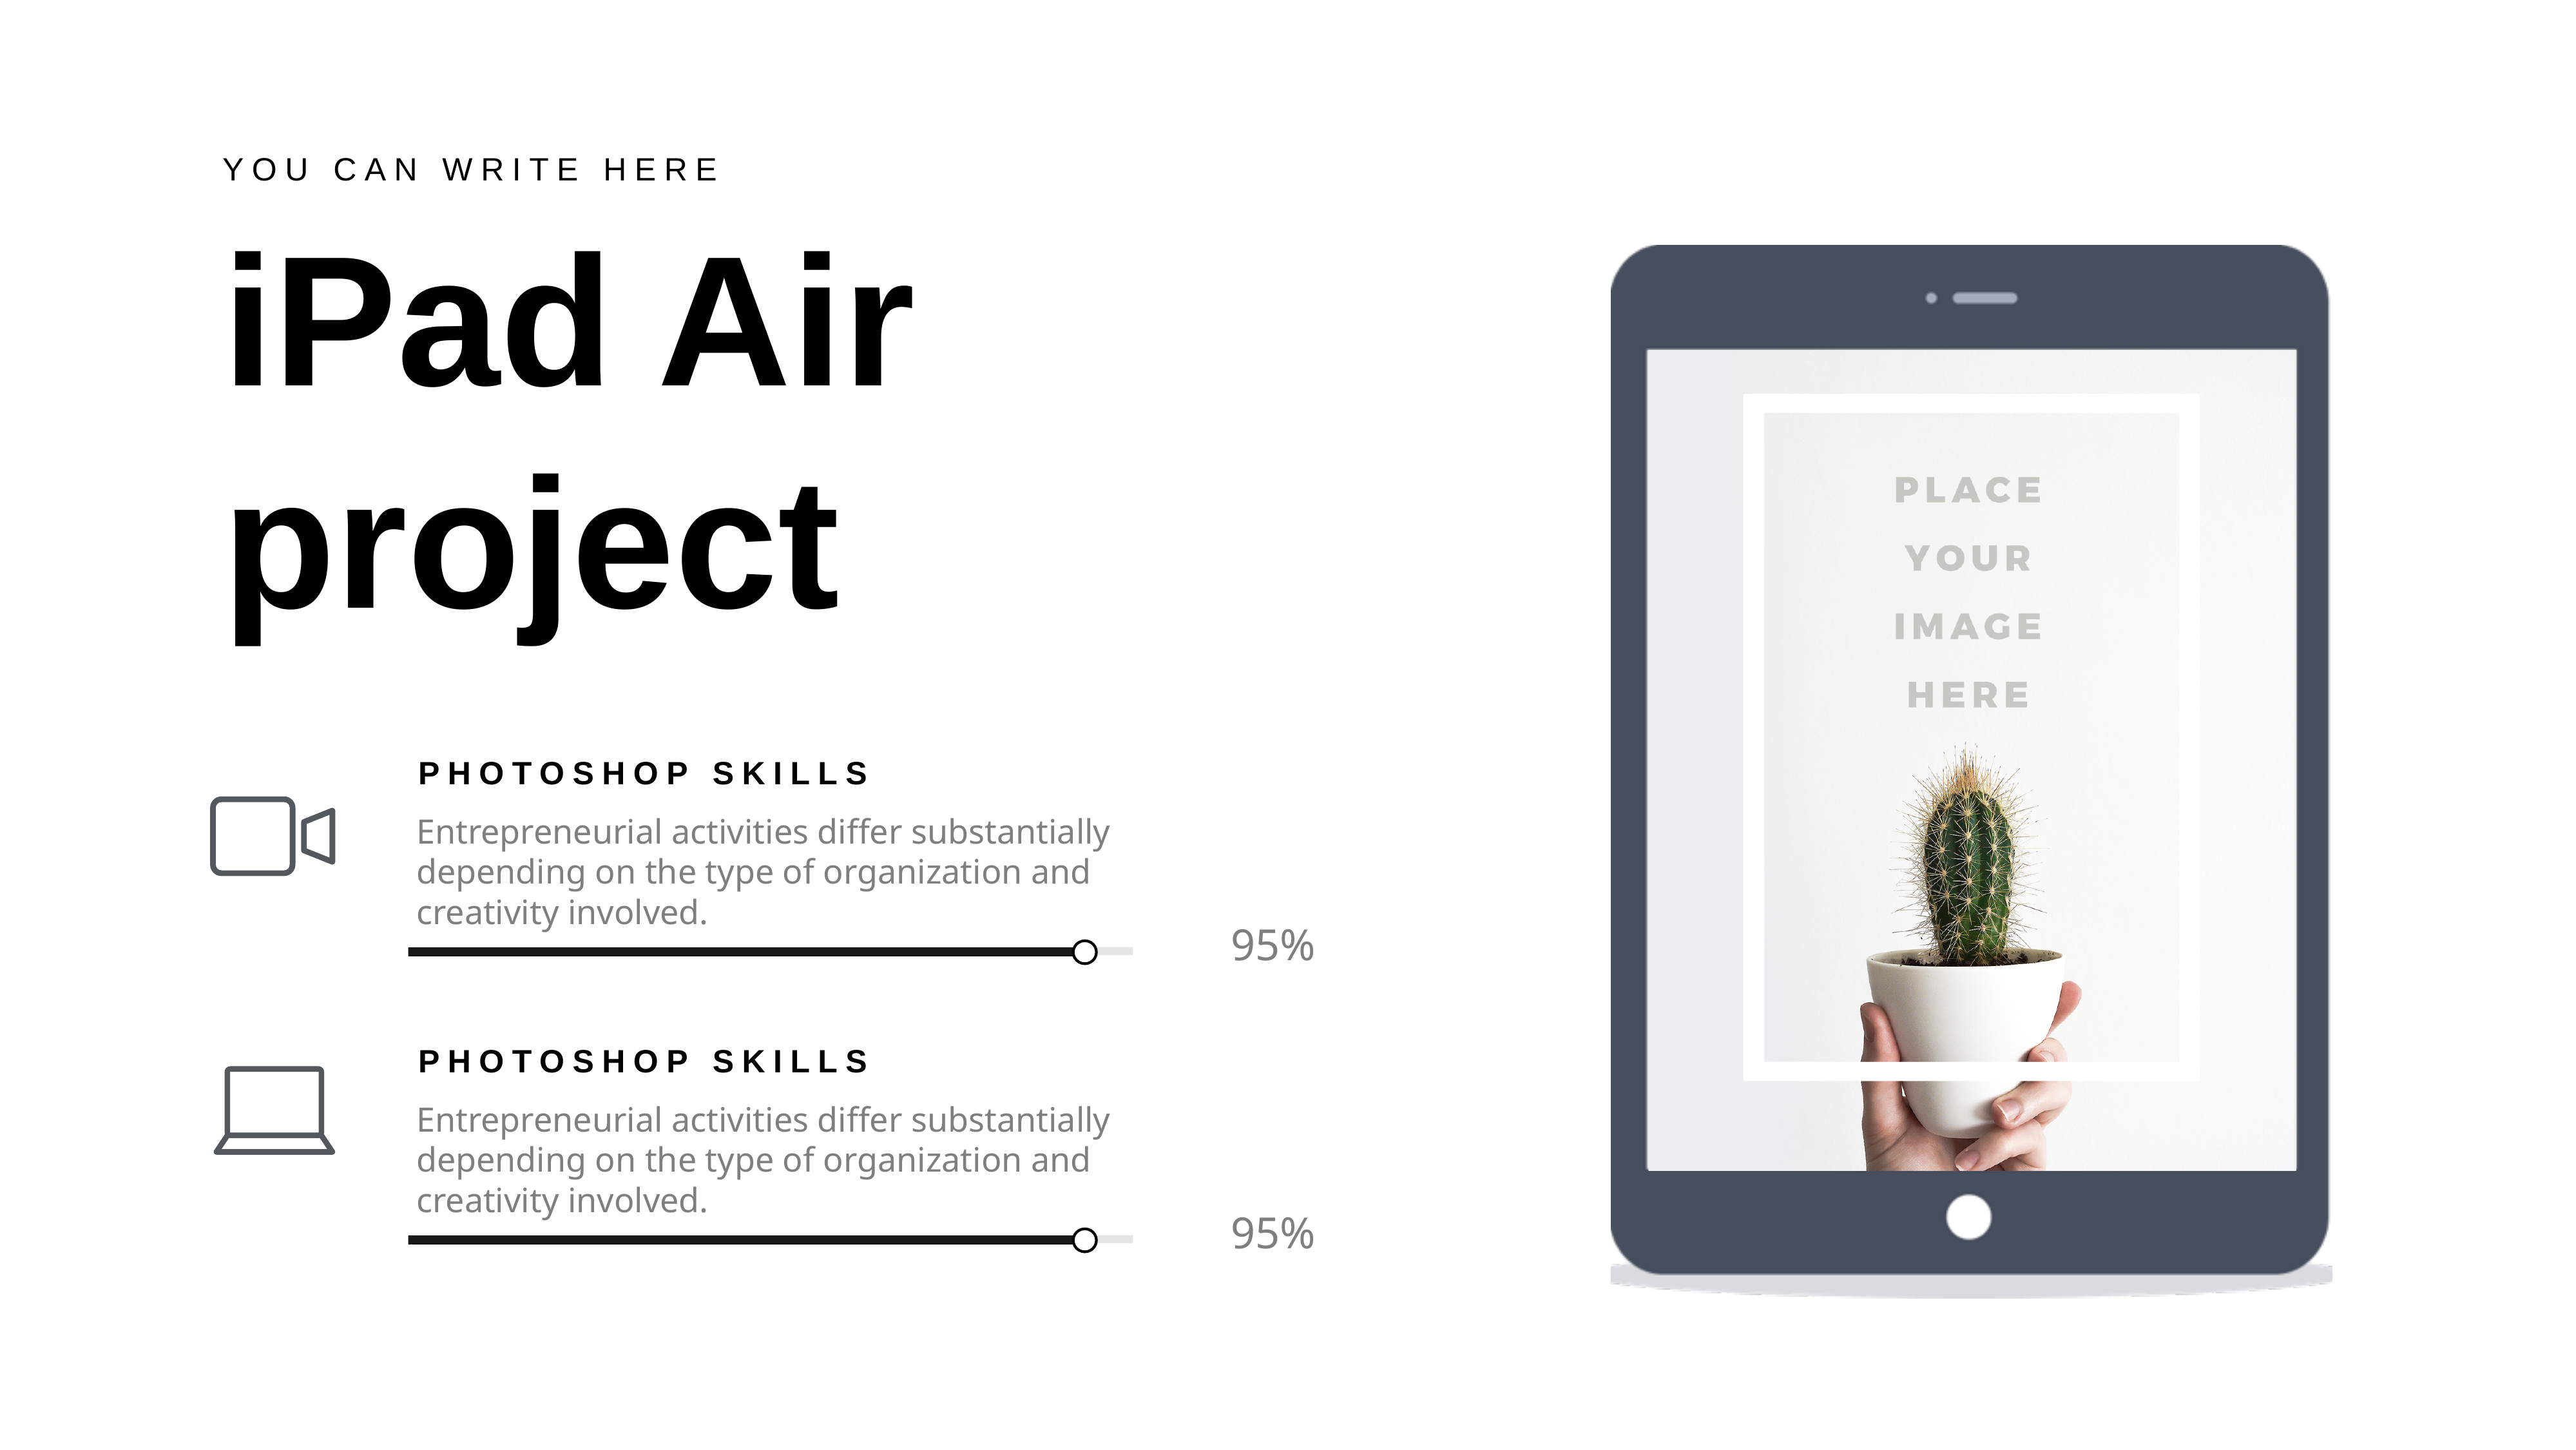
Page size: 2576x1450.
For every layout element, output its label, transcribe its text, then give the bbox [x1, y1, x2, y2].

text_box [213, 1066, 336, 1155]
text_box [210, 796, 296, 876]
text_box PHOTOSHOP SKILLS [413, 1036, 872, 1084]
text_box 95% [1162, 914, 1326, 979]
text_box [301, 807, 336, 865]
text_box 95% [1162, 1203, 1326, 1267]
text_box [408, 940, 1133, 964]
text_box Entrepreneurial activities differ substantially depending on the type of organization and creativity involved. [411, 805, 1245, 936]
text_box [1648, 350, 2296, 1171]
picture [1610, 245, 2333, 1299]
text_box PHOTOSHOP SKILLS [413, 748, 872, 796]
text_box Entrepreneurial activities differ substantially depending on the type of organization and creativity involved. [411, 1094, 1245, 1224]
text_box iPad Air project [217, 195, 1443, 650]
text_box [408, 1228, 1133, 1252]
text_box YOU CAN WRITE HERE [217, 143, 872, 192]
